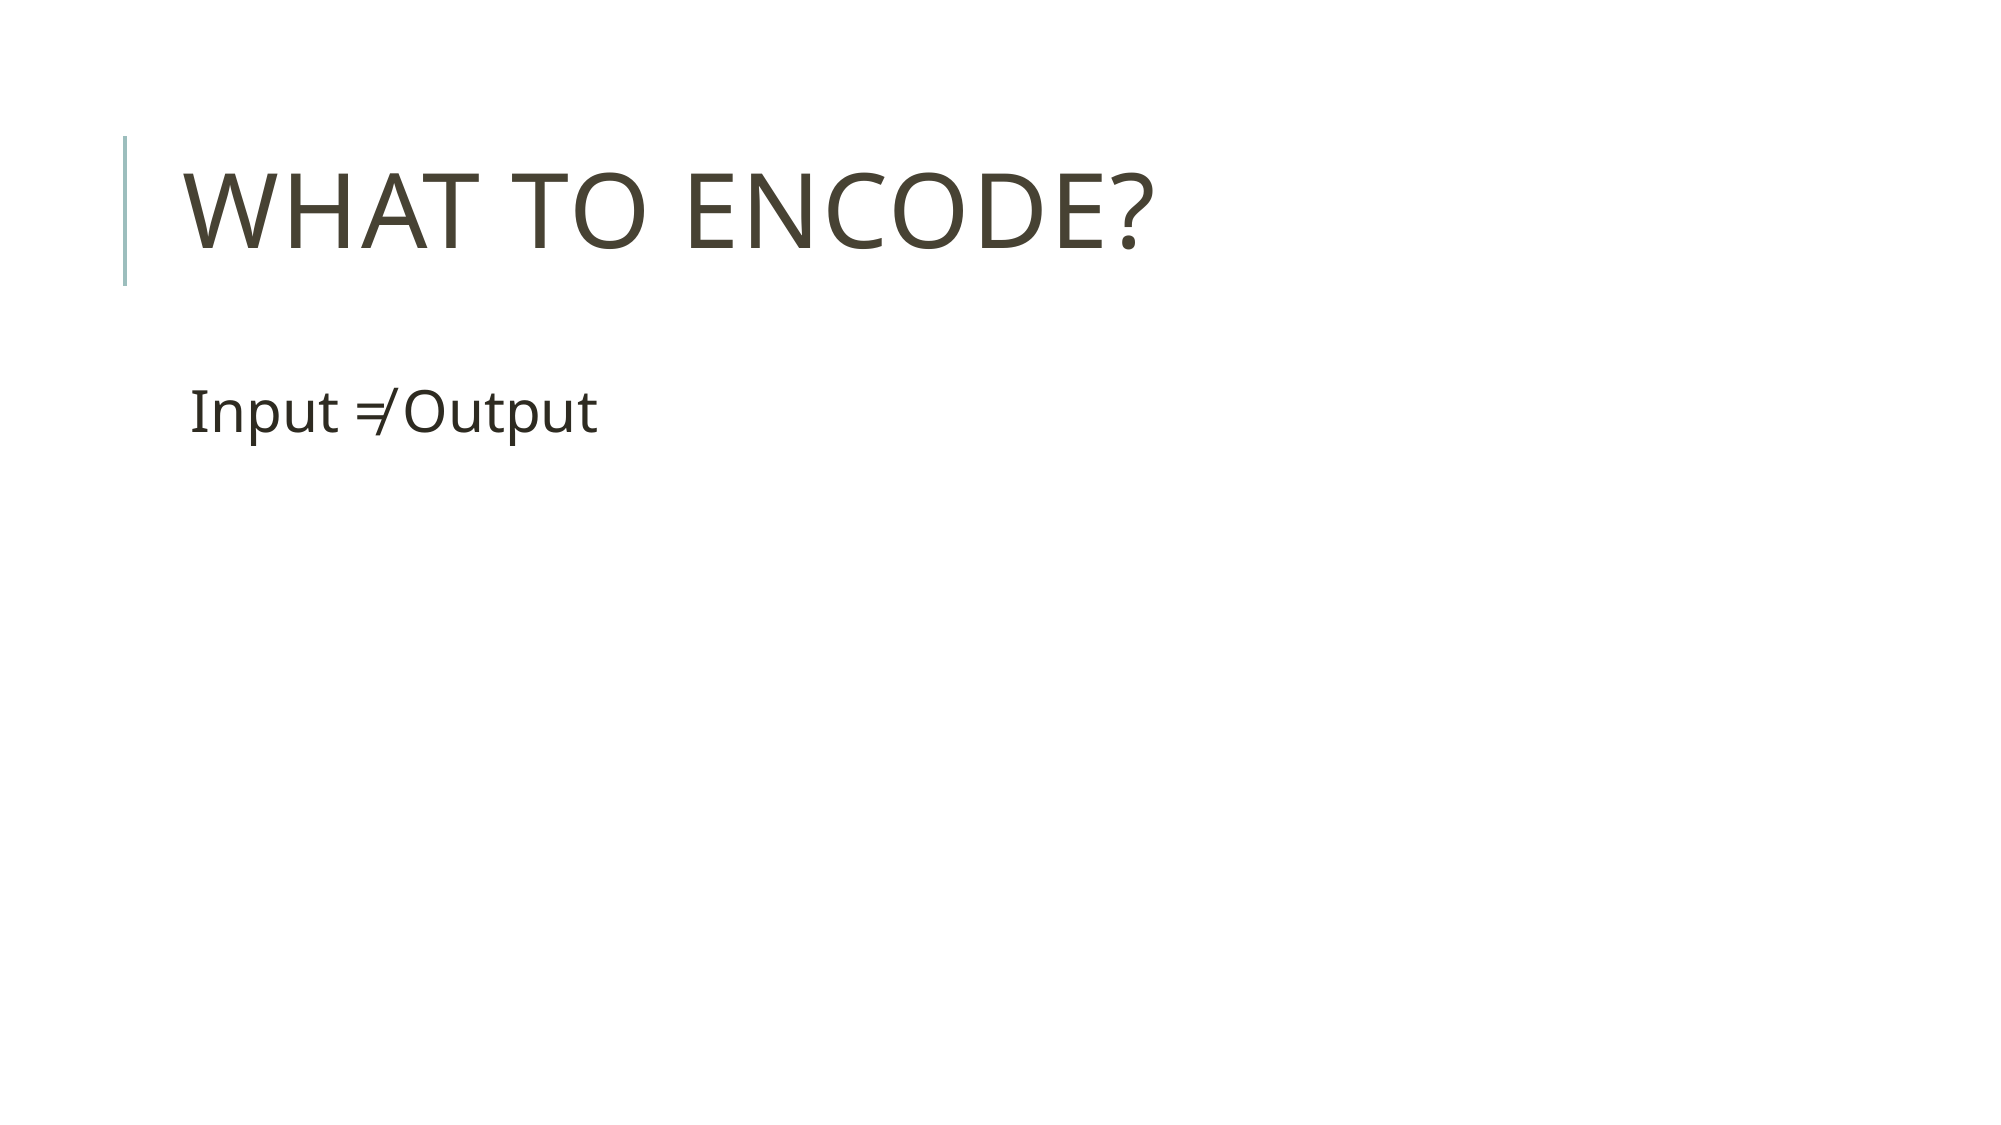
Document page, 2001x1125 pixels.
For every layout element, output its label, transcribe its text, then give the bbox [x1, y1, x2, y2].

title What to encode? [168, 96, 1763, 342]
list Input ≠ Output [168, 375, 1763, 1035]
